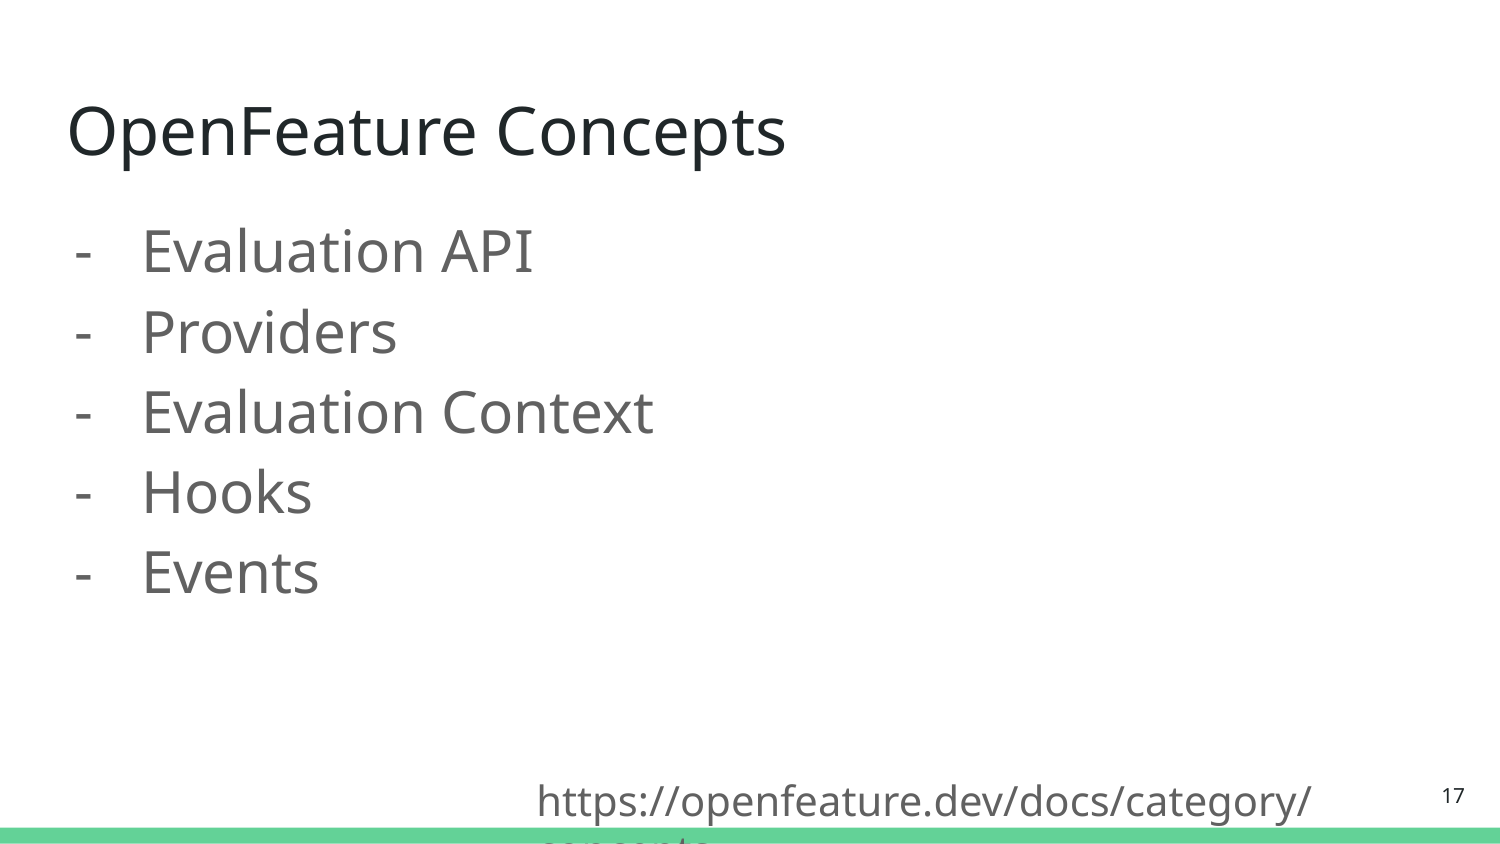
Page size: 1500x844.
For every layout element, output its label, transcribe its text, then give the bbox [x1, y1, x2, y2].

list Evaluation API Providers Evaluation Context Hooks Events [51, 189, 1449, 750]
slide_number ‹#› [1449, 764, 1480, 830]
text_box https://openfeature.dev/docs/category/concepts [521, 759, 1449, 844]
title OpenFeature Concepts [51, 72, 1449, 167]
